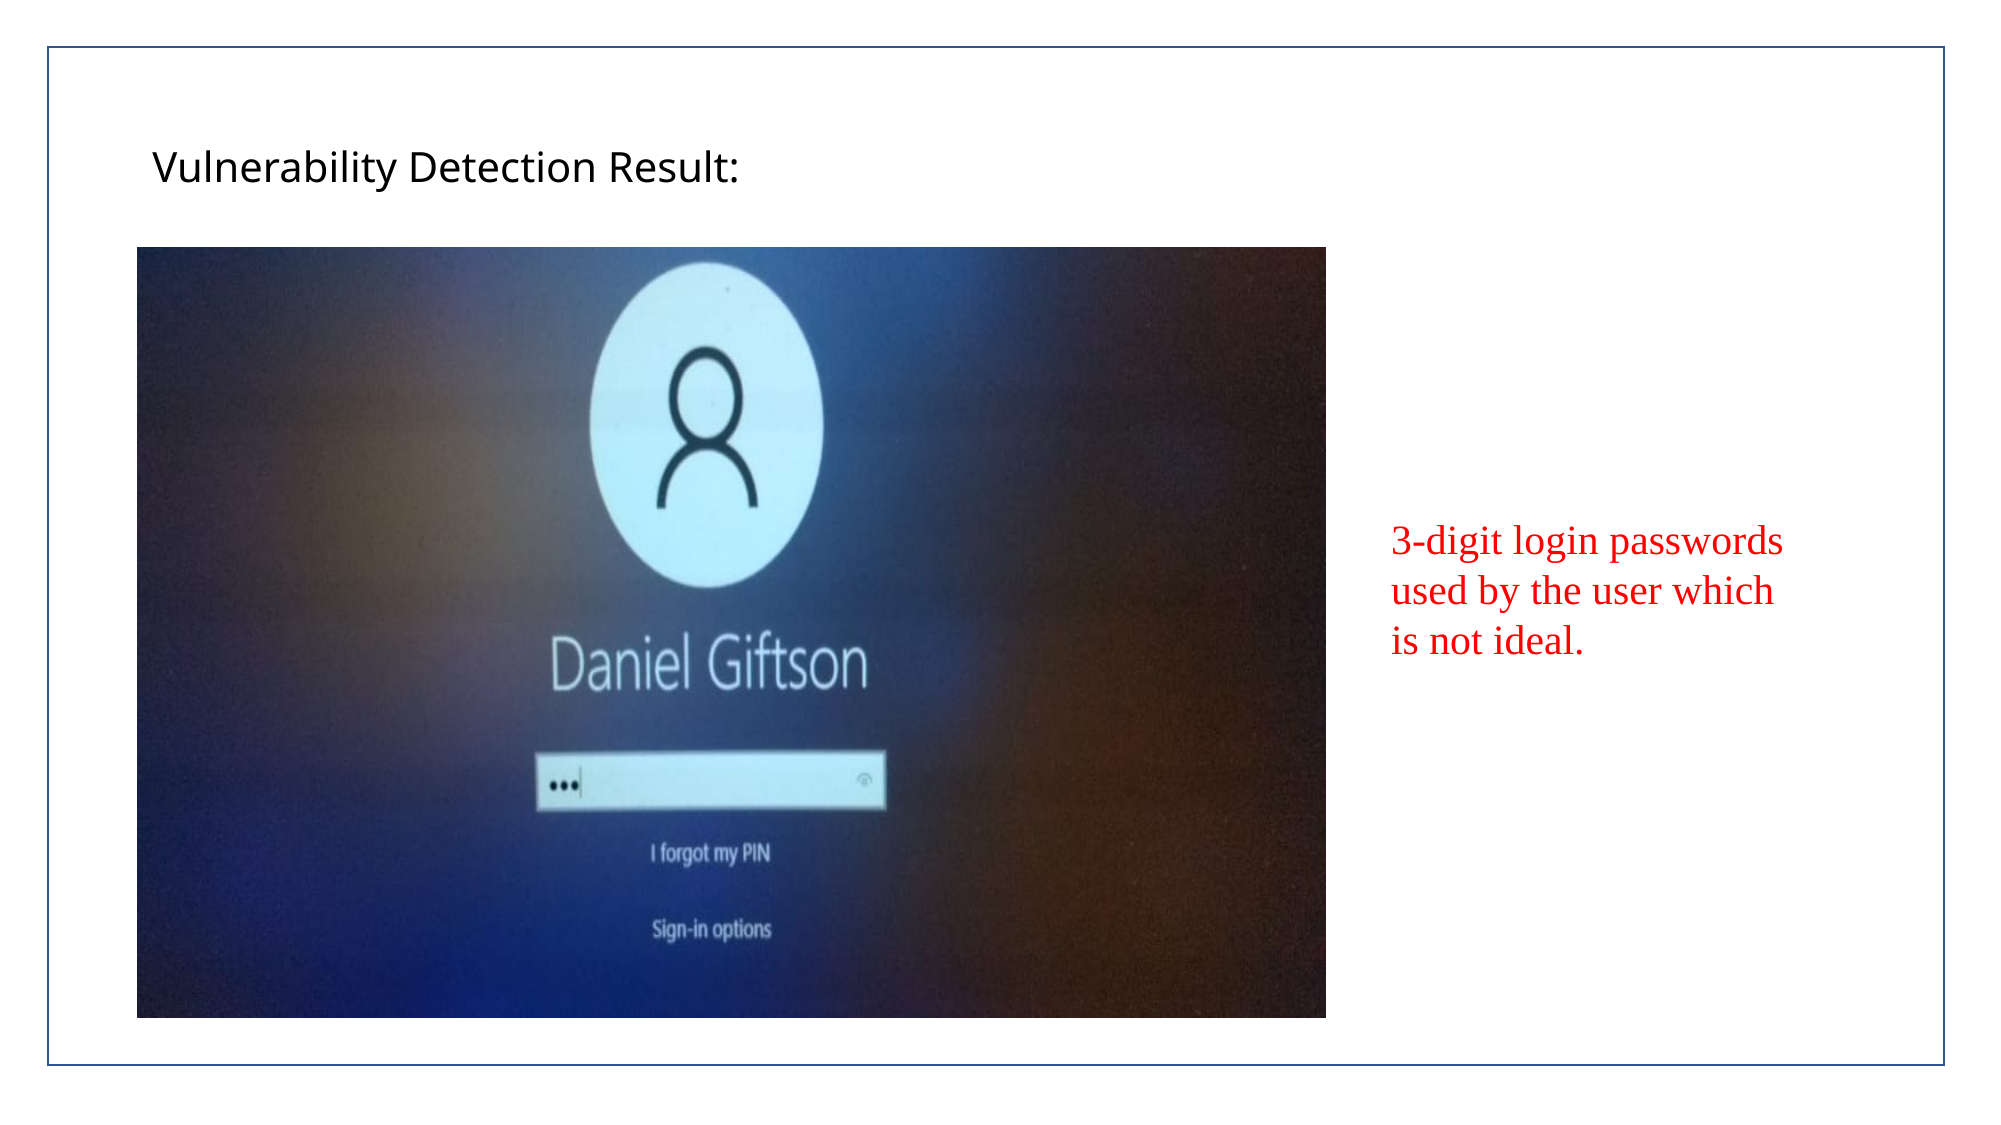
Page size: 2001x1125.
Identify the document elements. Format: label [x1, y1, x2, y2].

picture [137, 247, 1326, 1018]
text_box [47, 46, 1945, 1066]
